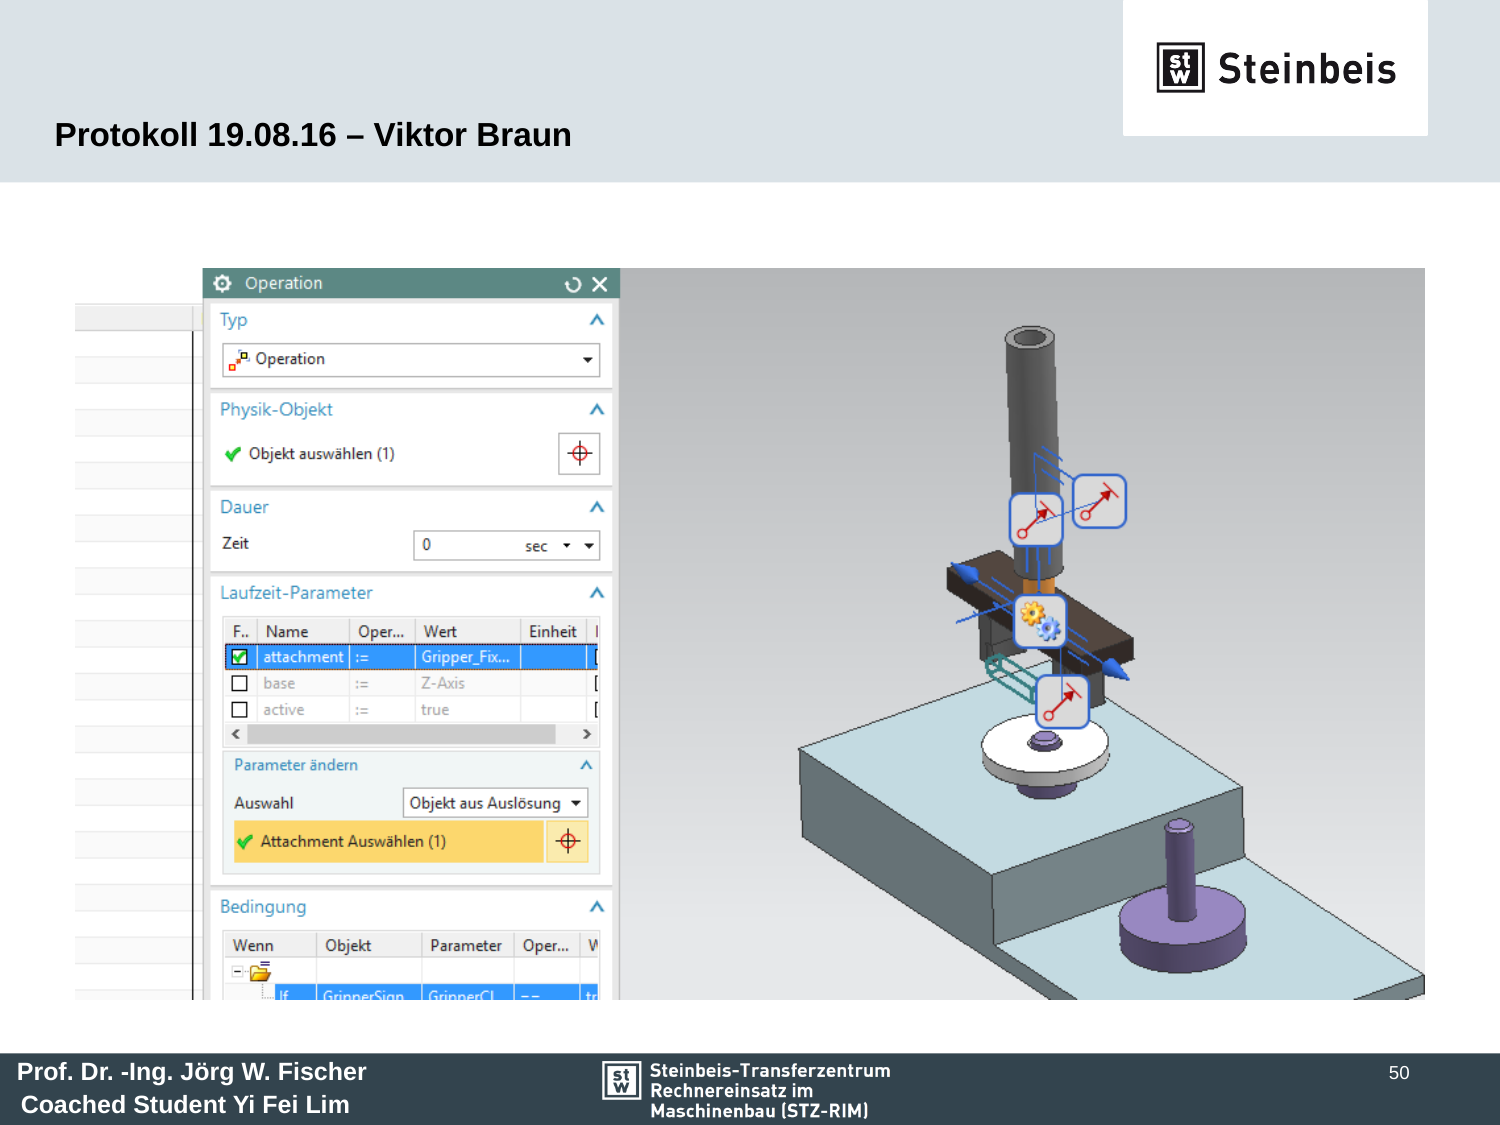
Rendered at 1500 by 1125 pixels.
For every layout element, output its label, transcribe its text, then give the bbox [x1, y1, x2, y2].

picture [1108, 0, 1444, 143]
picture [592, 1057, 908, 1121]
slide_number 50 [1074, 1053, 1426, 1125]
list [74, 267, 1426, 1000]
title Protokoll 19.08.16 – Viktor Braun [39, 66, 951, 162]
